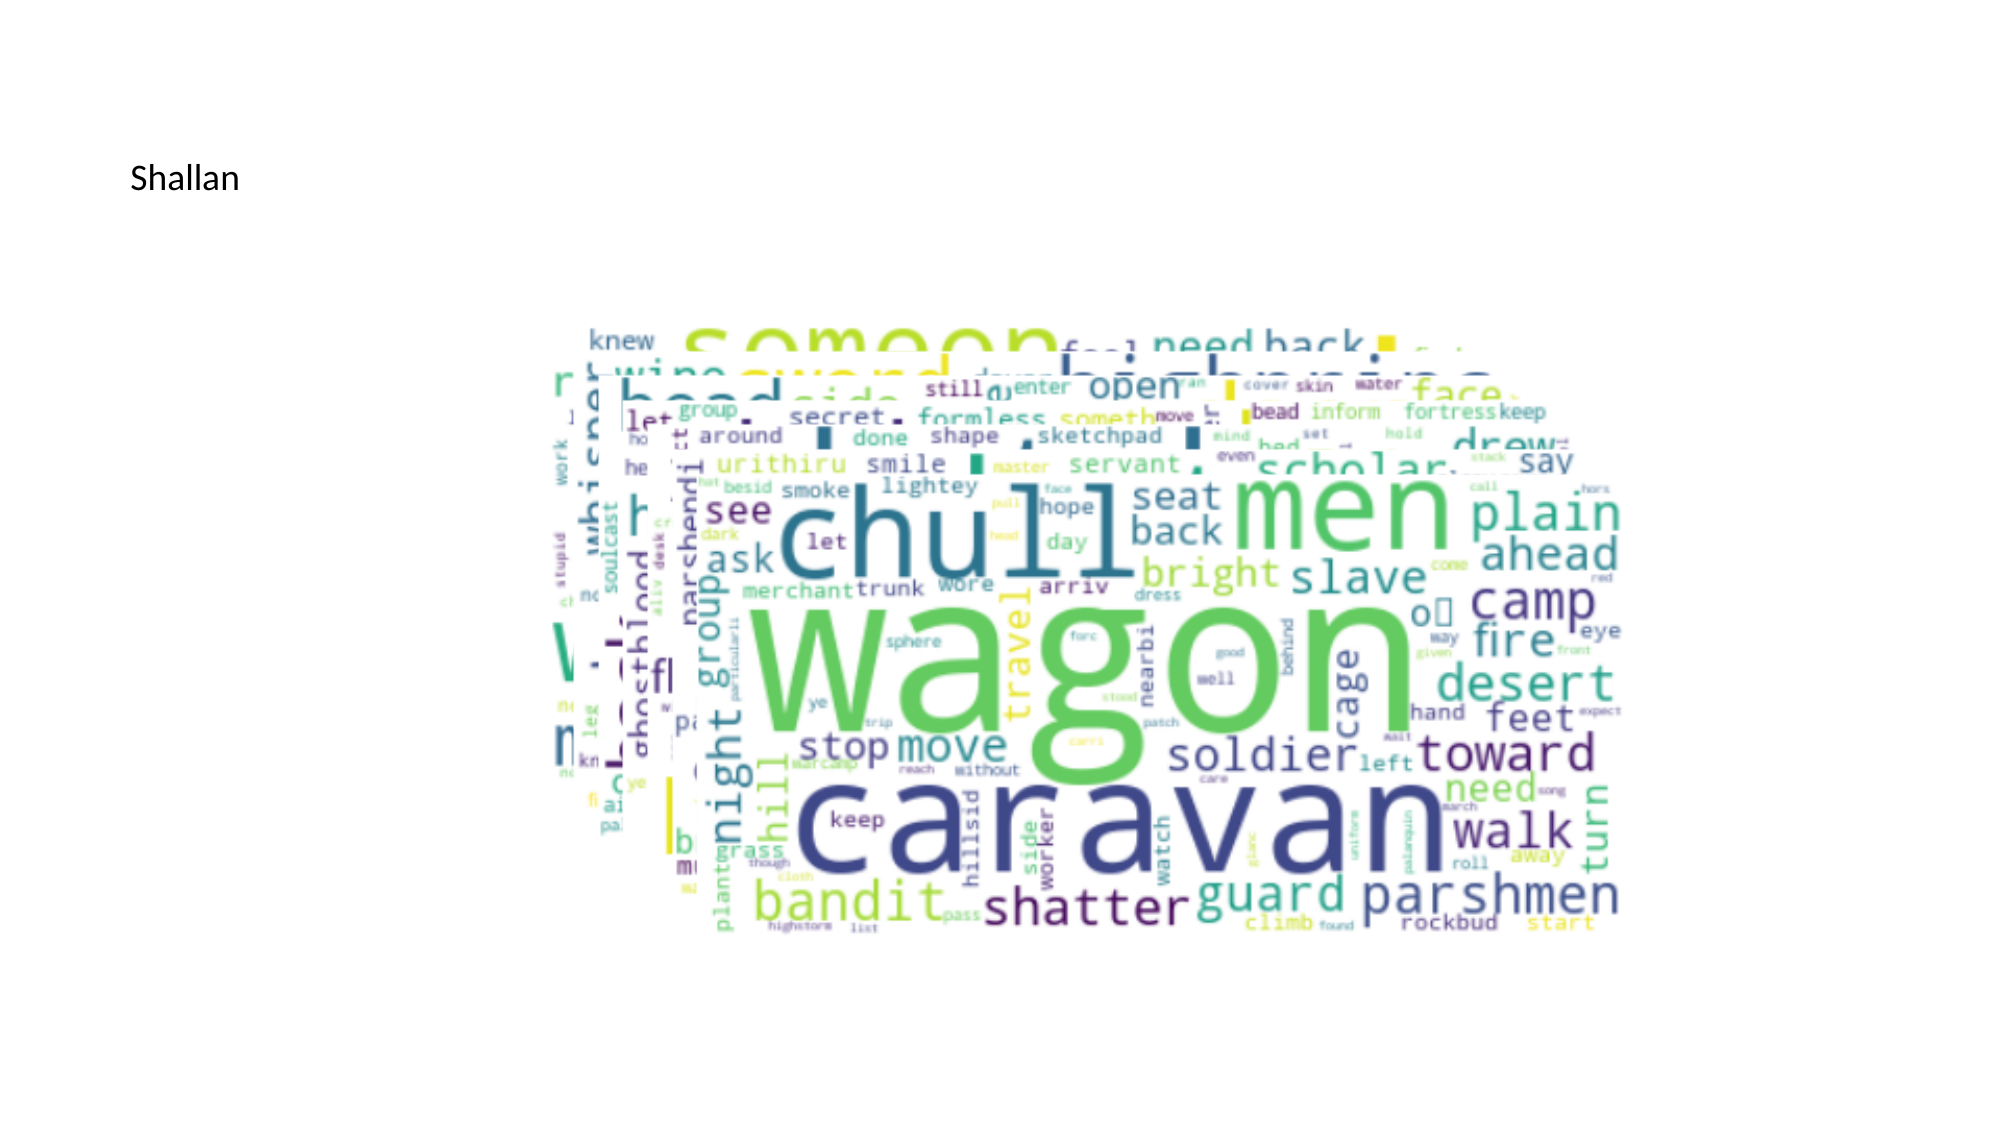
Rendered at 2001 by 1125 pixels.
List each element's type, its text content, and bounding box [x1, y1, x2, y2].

text_box Shallan [115, 145, 256, 205]
picture [399, 112, 1748, 1125]
